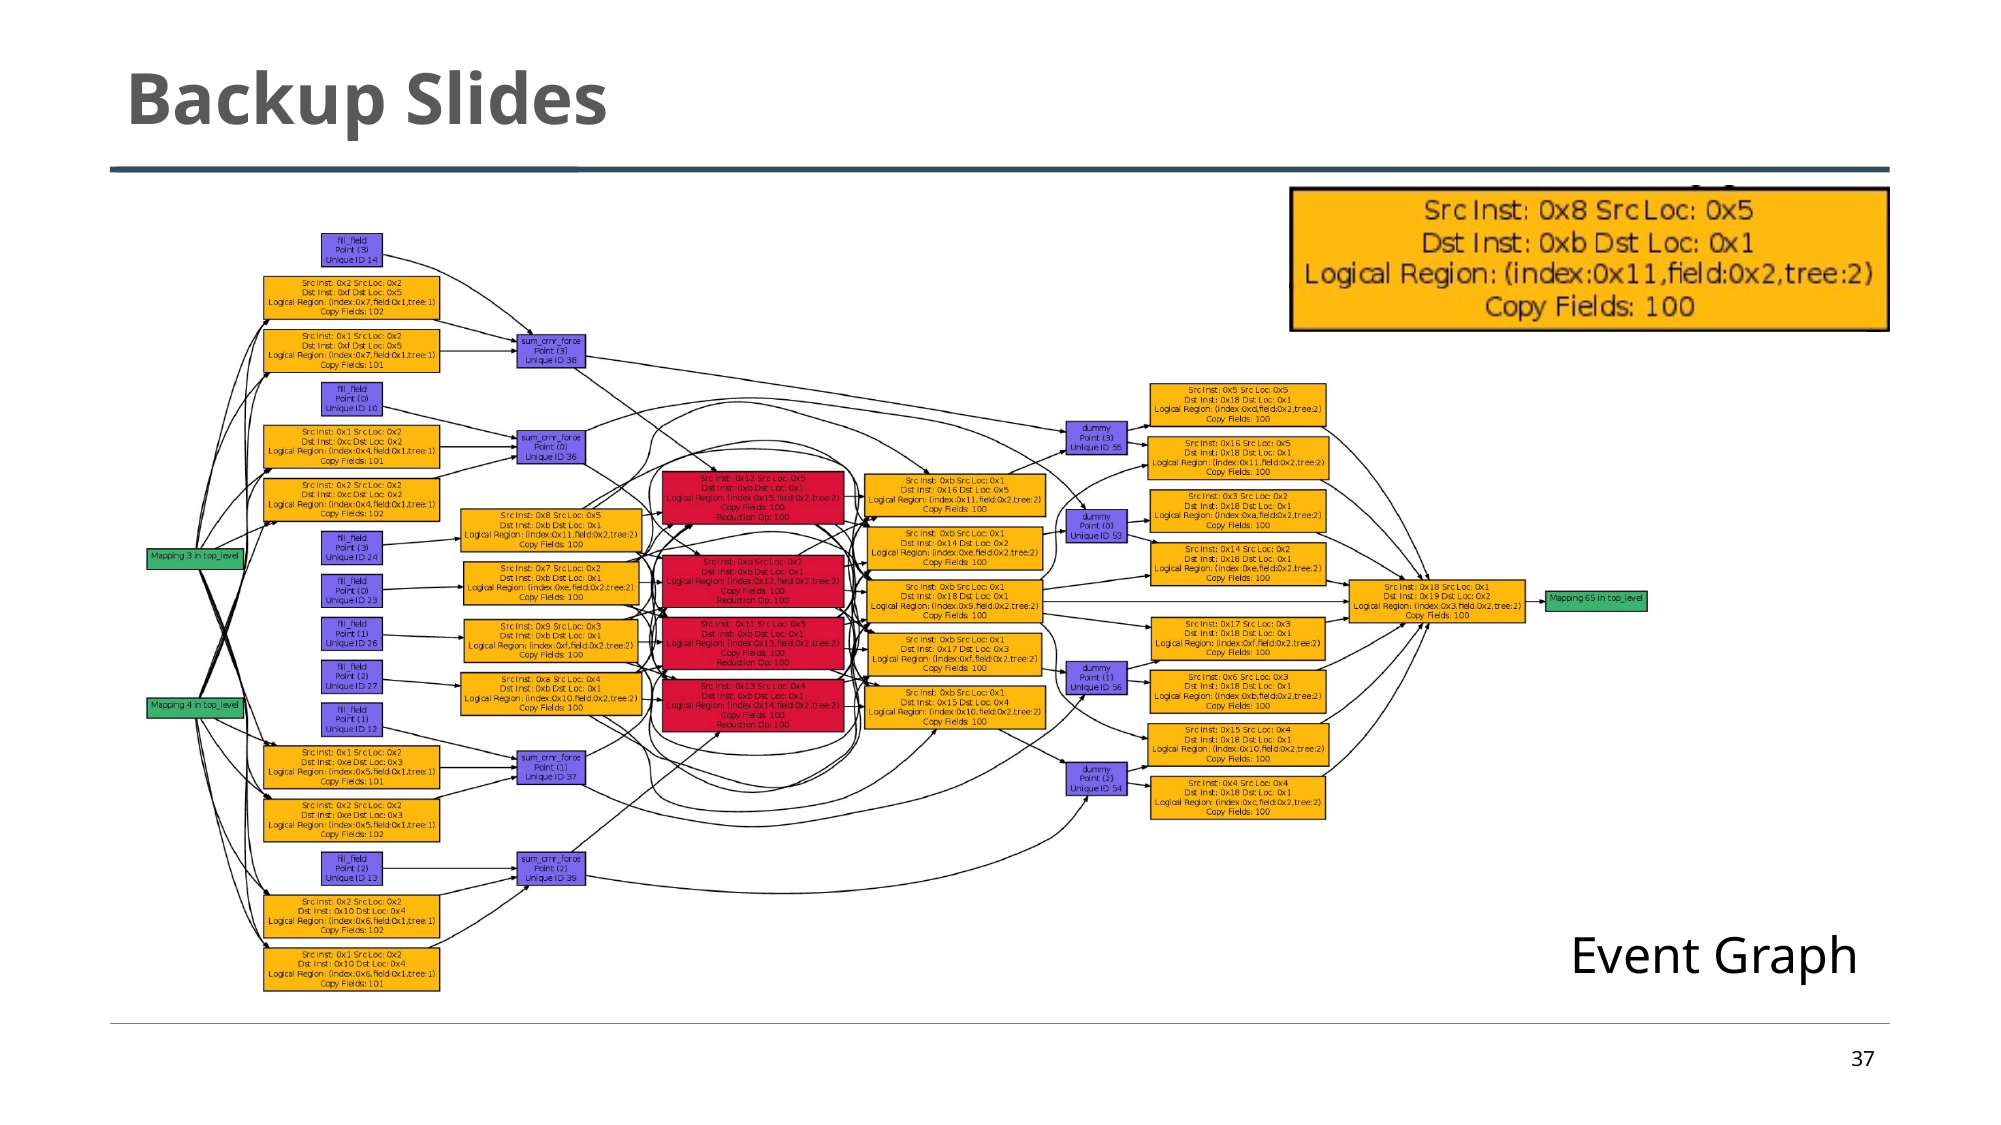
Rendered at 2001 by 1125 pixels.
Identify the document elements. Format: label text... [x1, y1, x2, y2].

slide_number 37 [1289, 1038, 1890, 1099]
picture [123, 185, 1890, 1014]
text_box Event Graph [1670, 898, 1890, 985]
